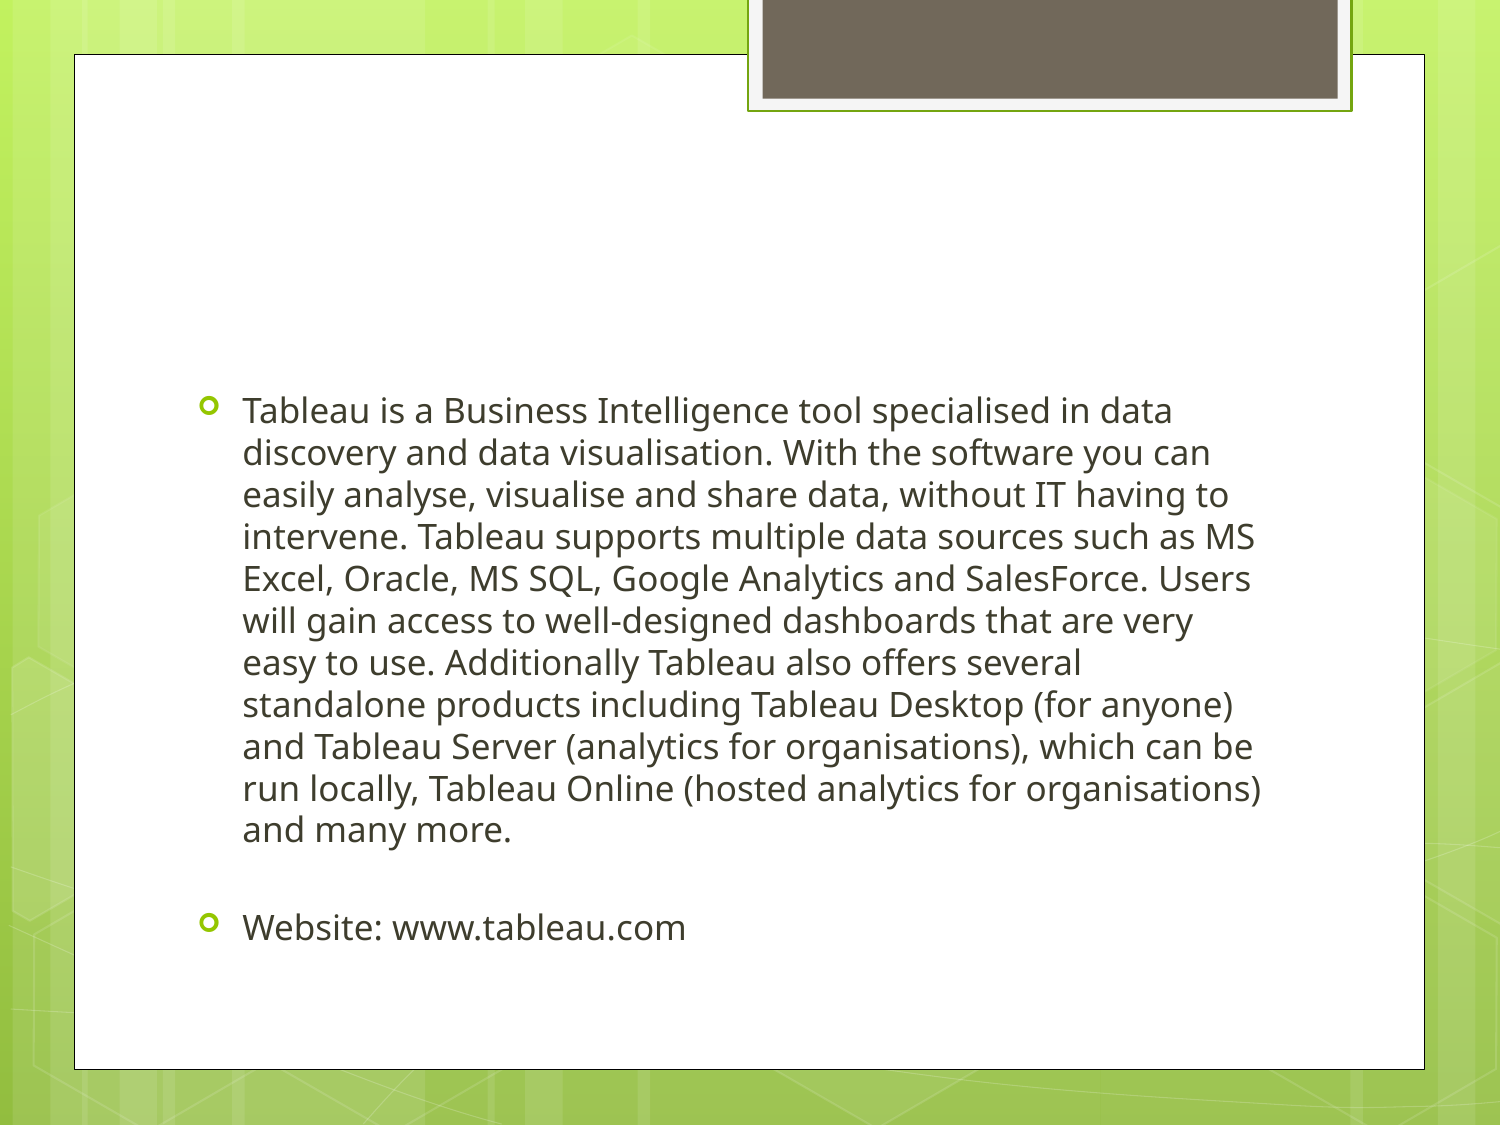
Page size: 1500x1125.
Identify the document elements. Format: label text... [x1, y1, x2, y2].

list Tableau is a Business Intelligence tool specialised in data discovery and data visualisation. With the software you can easily analyse, visualise and share data, without IT having to intervene. Tableau supports multiple data sources such as MS Excel, Oracle, MS SQL, Google Analytics and SalesForce. Users will gain access to well-designed dashboards that are very easy to use. Additionally Tableau also offers several standalone products including Tableau Desktop (for anyone) and Tableau Server (analytics for organisations), which can be run locally, Tableau Online (hosted analytics for organisations) and many more. Website: www.tableau.com [171, 381, 1283, 957]
